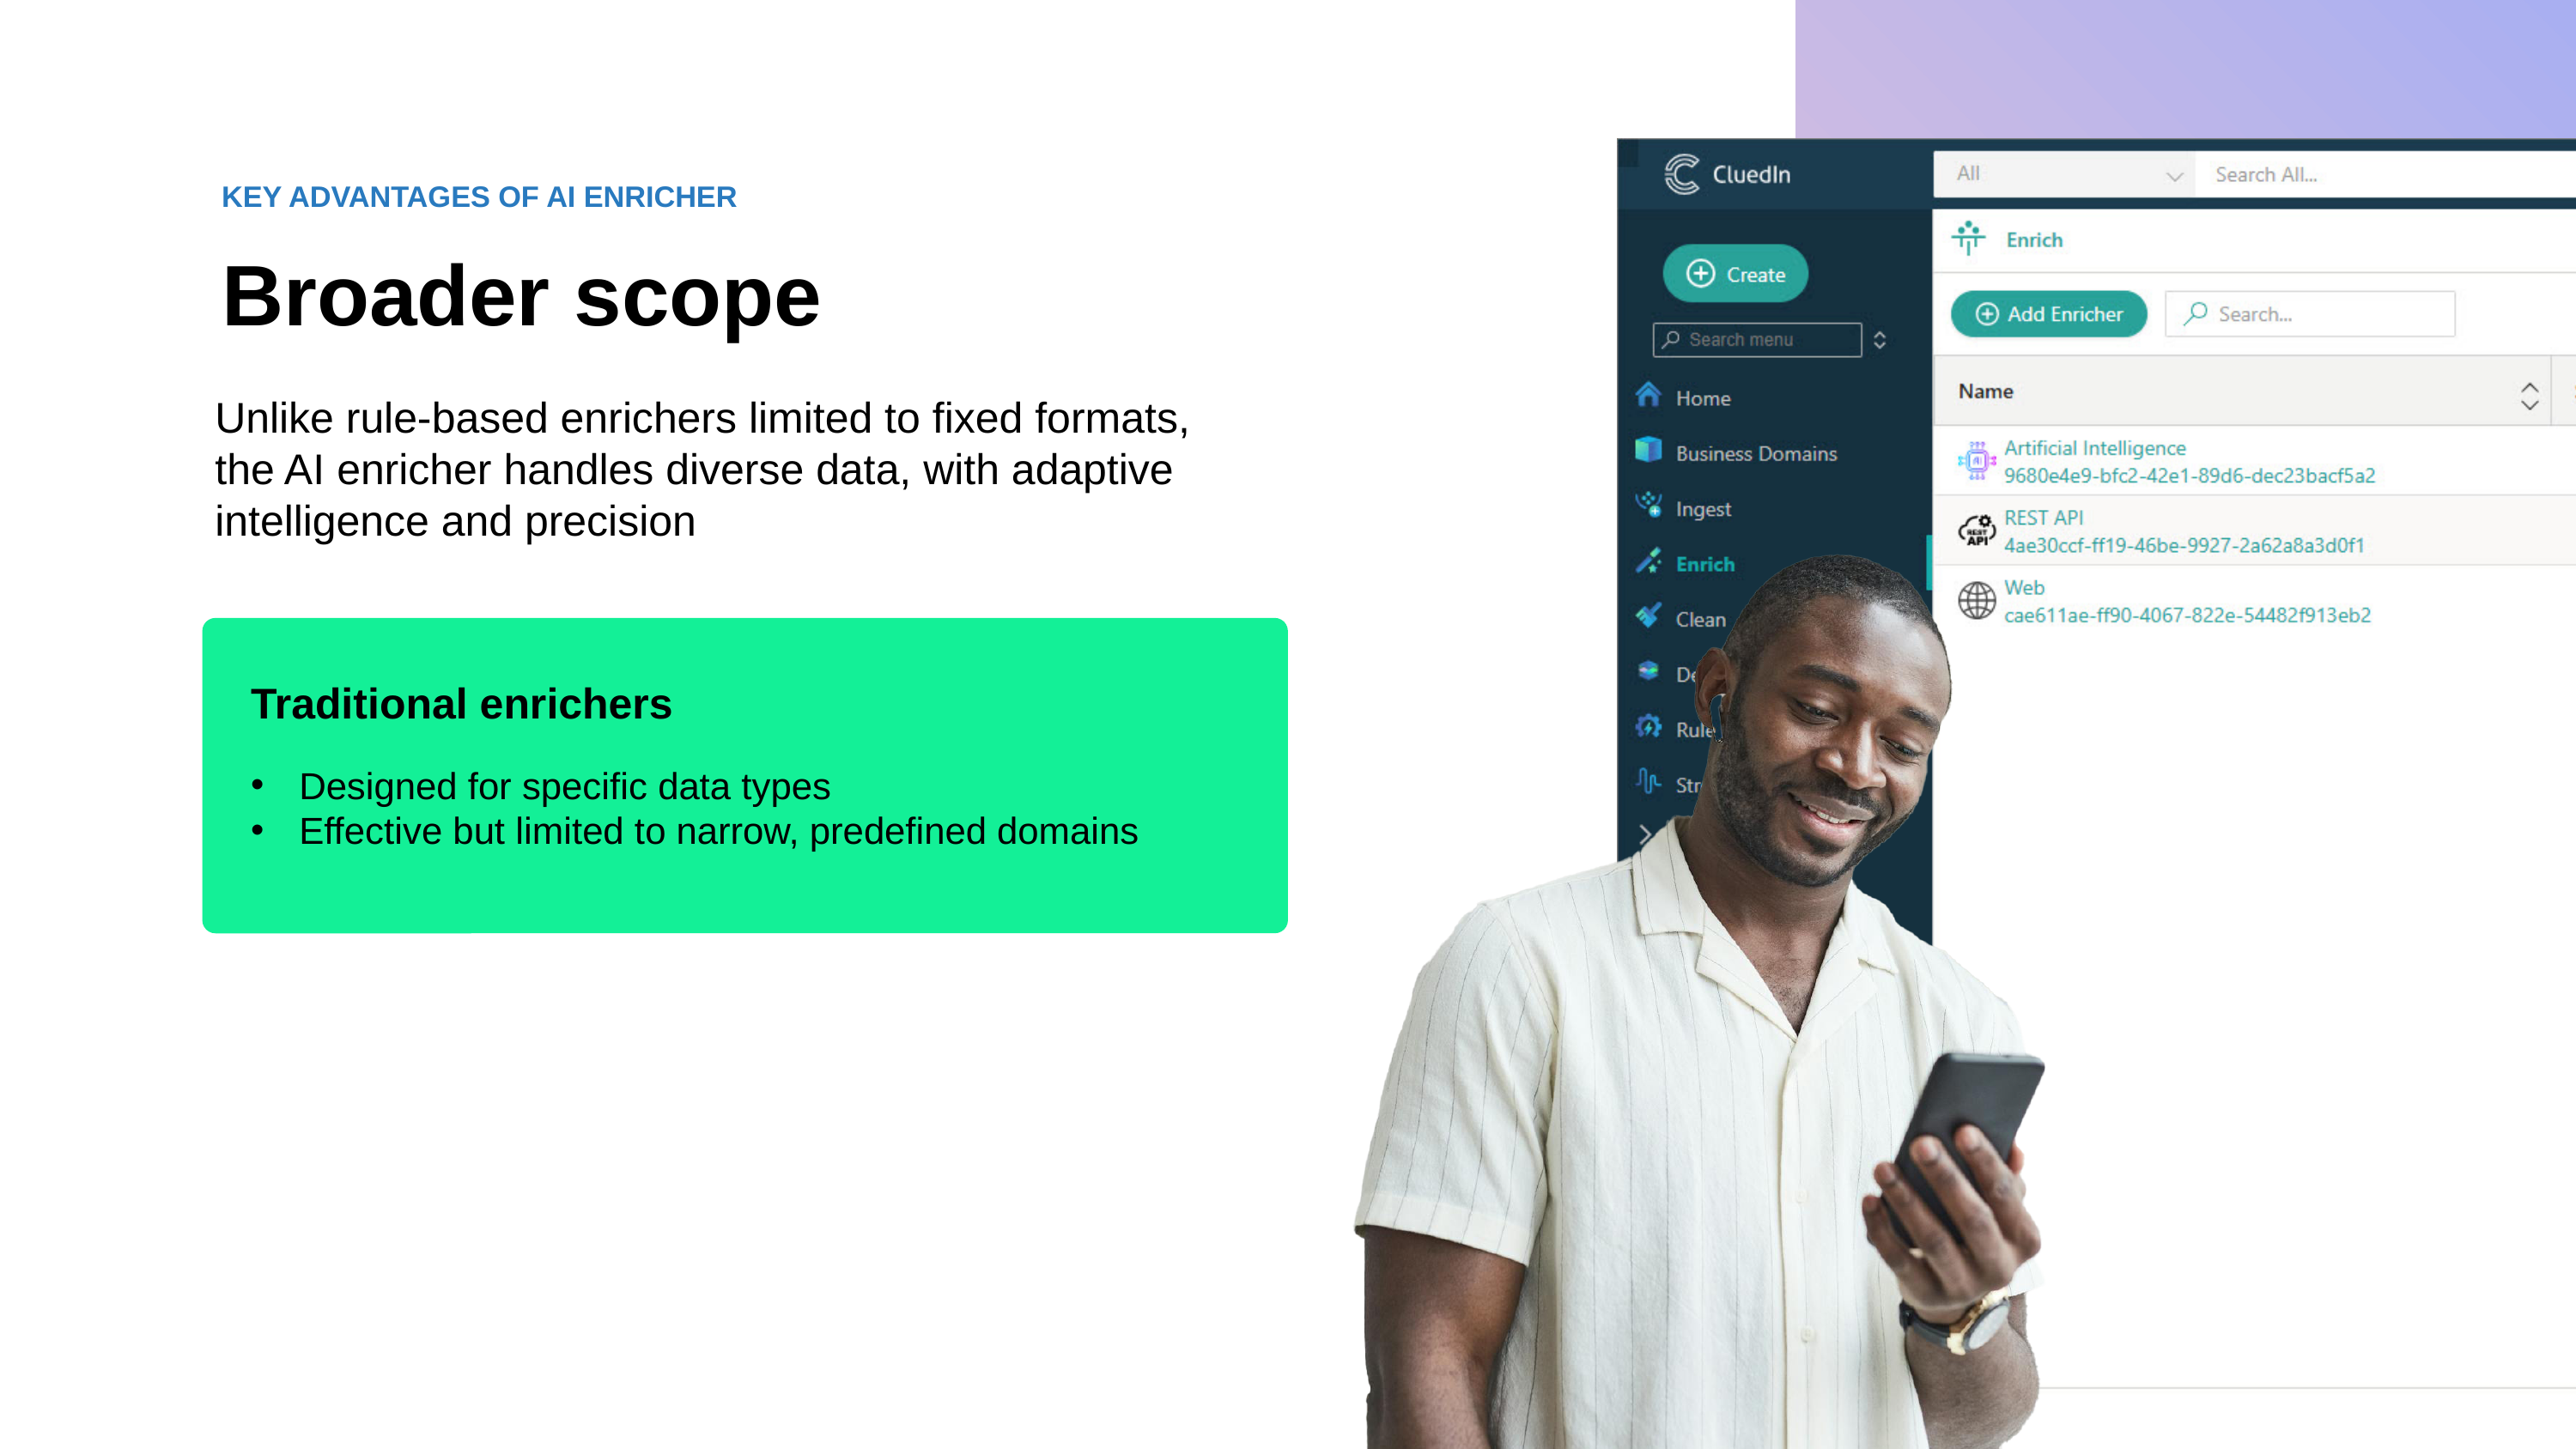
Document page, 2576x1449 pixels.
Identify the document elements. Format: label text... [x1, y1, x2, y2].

picture [1327, 138, 2576, 1449]
text_box Traditional enrichers [238, 670, 790, 734]
text_box Key advantages of AI enricher Broader scope [202, 167, 1224, 353]
text_box [201, 616, 1289, 935]
text_box Designed for specific data types Effective but limited to narrow, predefined domains [238, 755, 1224, 858]
text_box Unlike rule-based enrichers limited to fixed formats, the AI enricher handles diverse data, with adaptive intelligence and precision [202, 383, 1288, 551]
text_box [1795, 0, 2576, 138]
